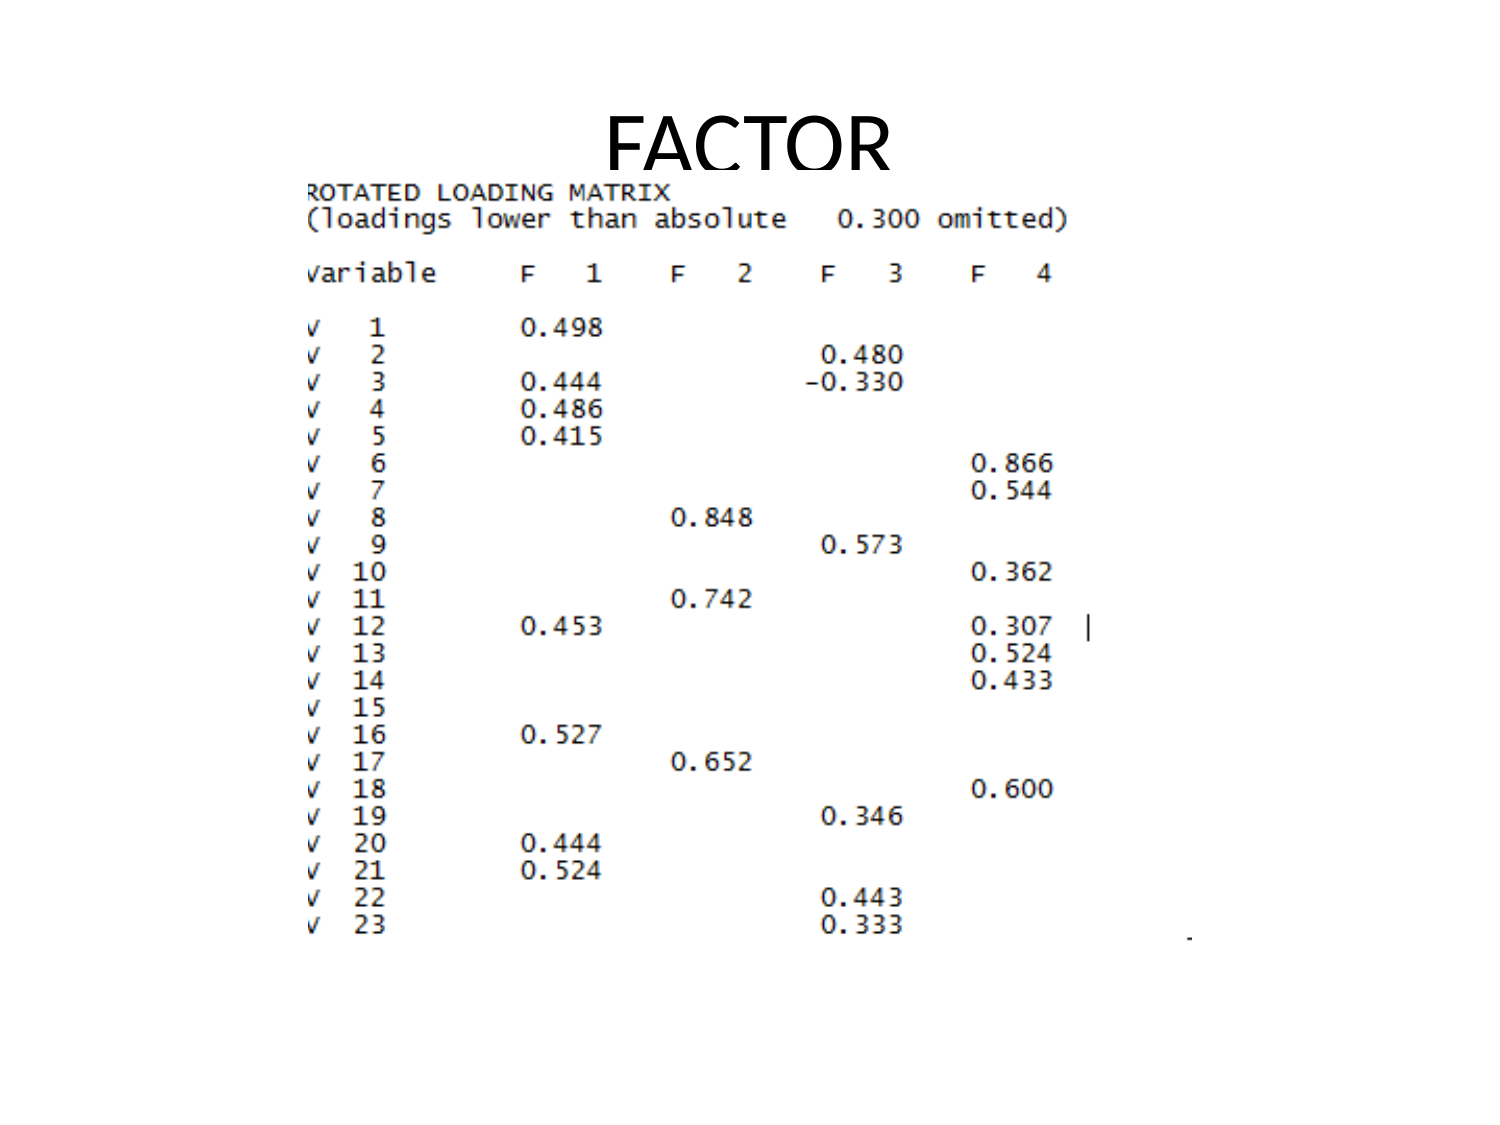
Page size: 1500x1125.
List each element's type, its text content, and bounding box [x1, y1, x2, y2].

title FACTOR [75, 45, 1425, 233]
picture [308, 170, 1192, 955]
